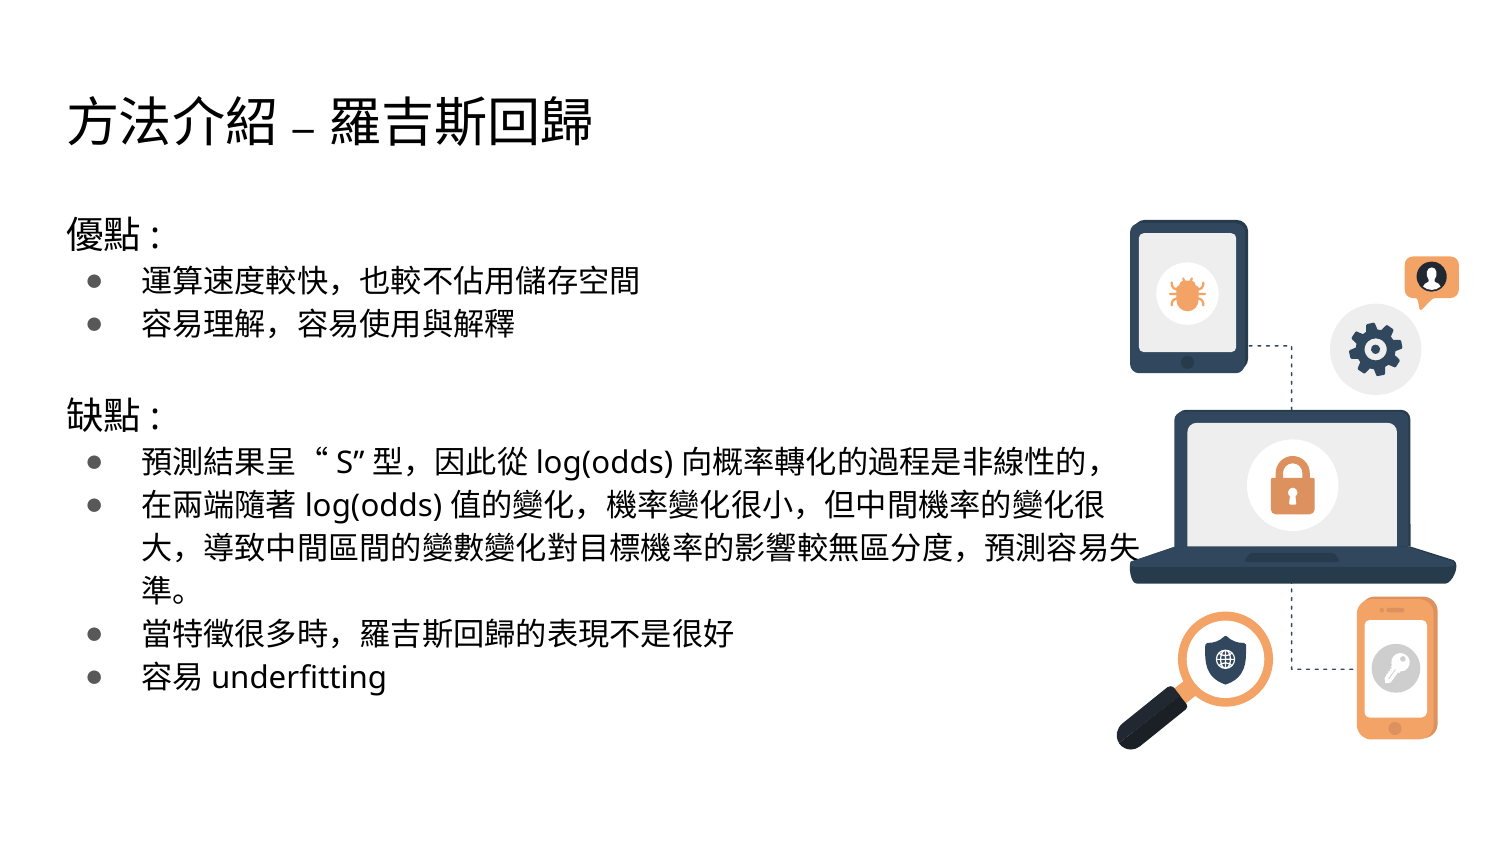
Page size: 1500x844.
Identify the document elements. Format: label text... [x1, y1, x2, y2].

title 方法介紹 – 羅吉斯回歸 [51, 72, 1449, 167]
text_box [1116, 219, 1460, 750]
list 優點: 運算速度較快，也較不佔用儲存空間 容易理解，容易使用與解釋 缺點: 預測結果呈“S”型，因此從log(odds)向概率轉化的過程是非線性的， 在兩端隨著log(odds)值的變化，機率變化很小，但中間機率的變化很大，導致中間區間的變數變化對目標機率的影響較無區分度，預測容易失準。 當特徵很多時，羅吉斯回歸的表現不是很好 容易underfitting [51, 189, 1177, 750]
